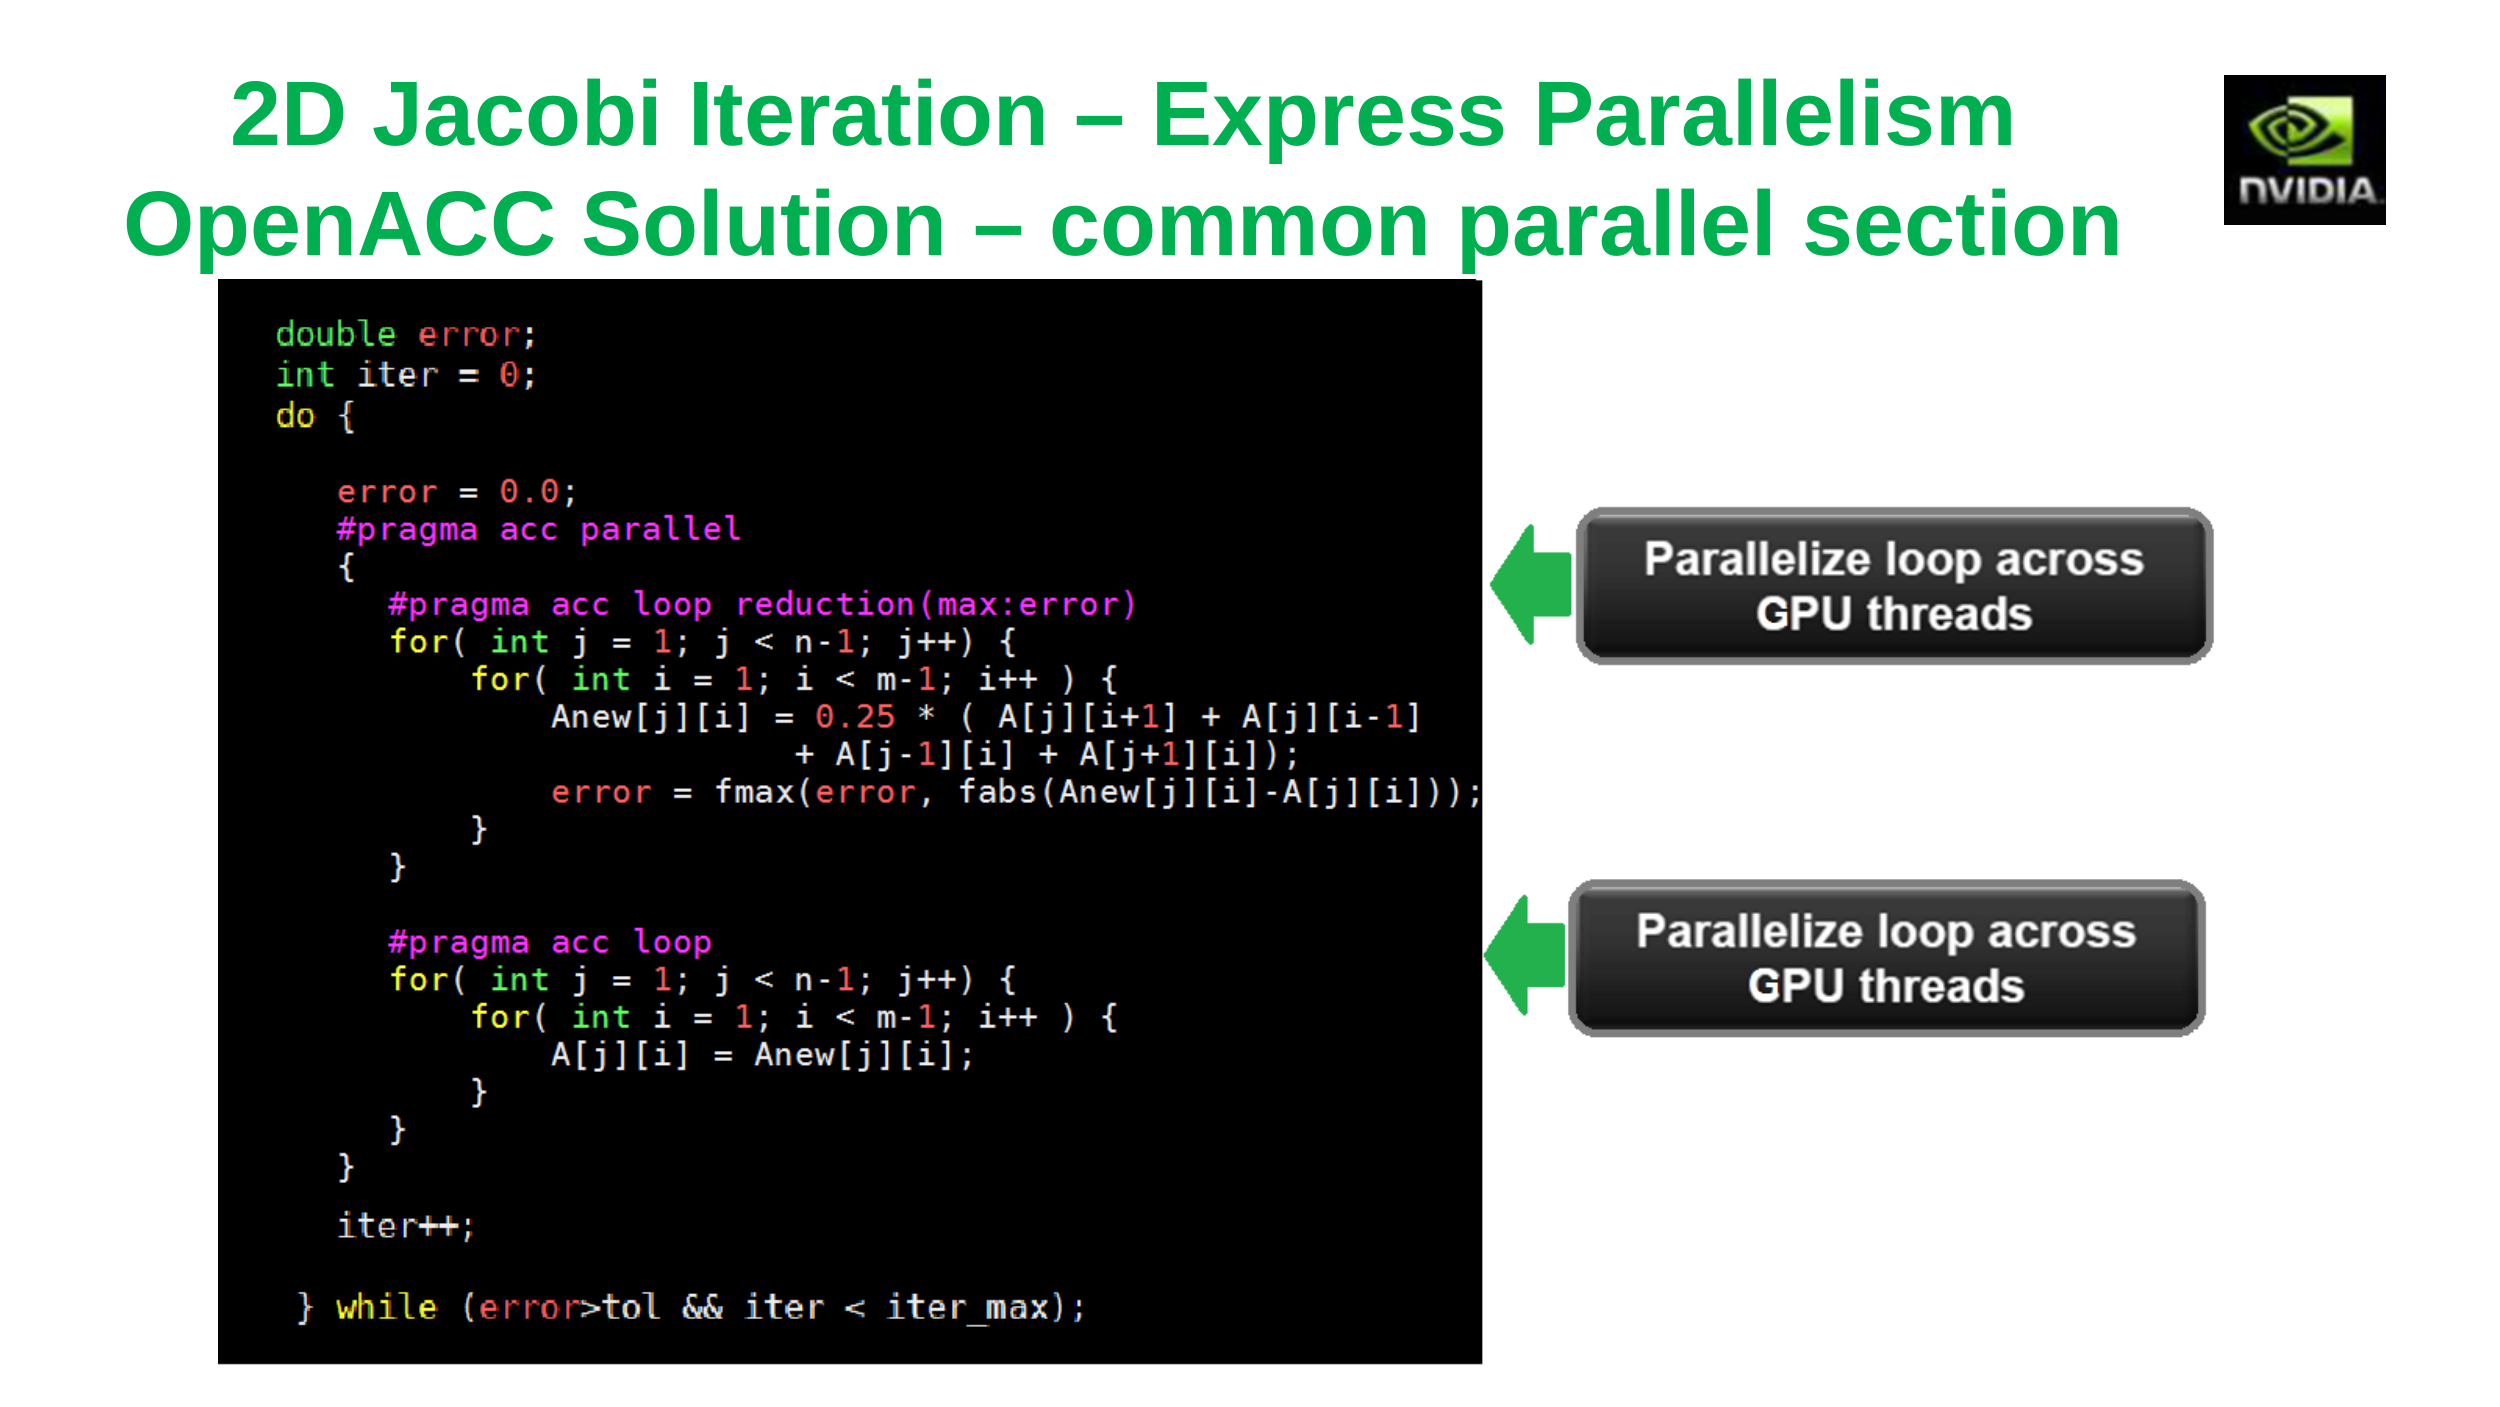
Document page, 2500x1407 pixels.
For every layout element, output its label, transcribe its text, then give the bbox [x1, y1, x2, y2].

picture [2224, 75, 2386, 225]
picture [218, 279, 2225, 1407]
title 2D Jacobi Iteration – Express Parallelism OpenACC Solution – common parallel section [99, 46, 2150, 281]
